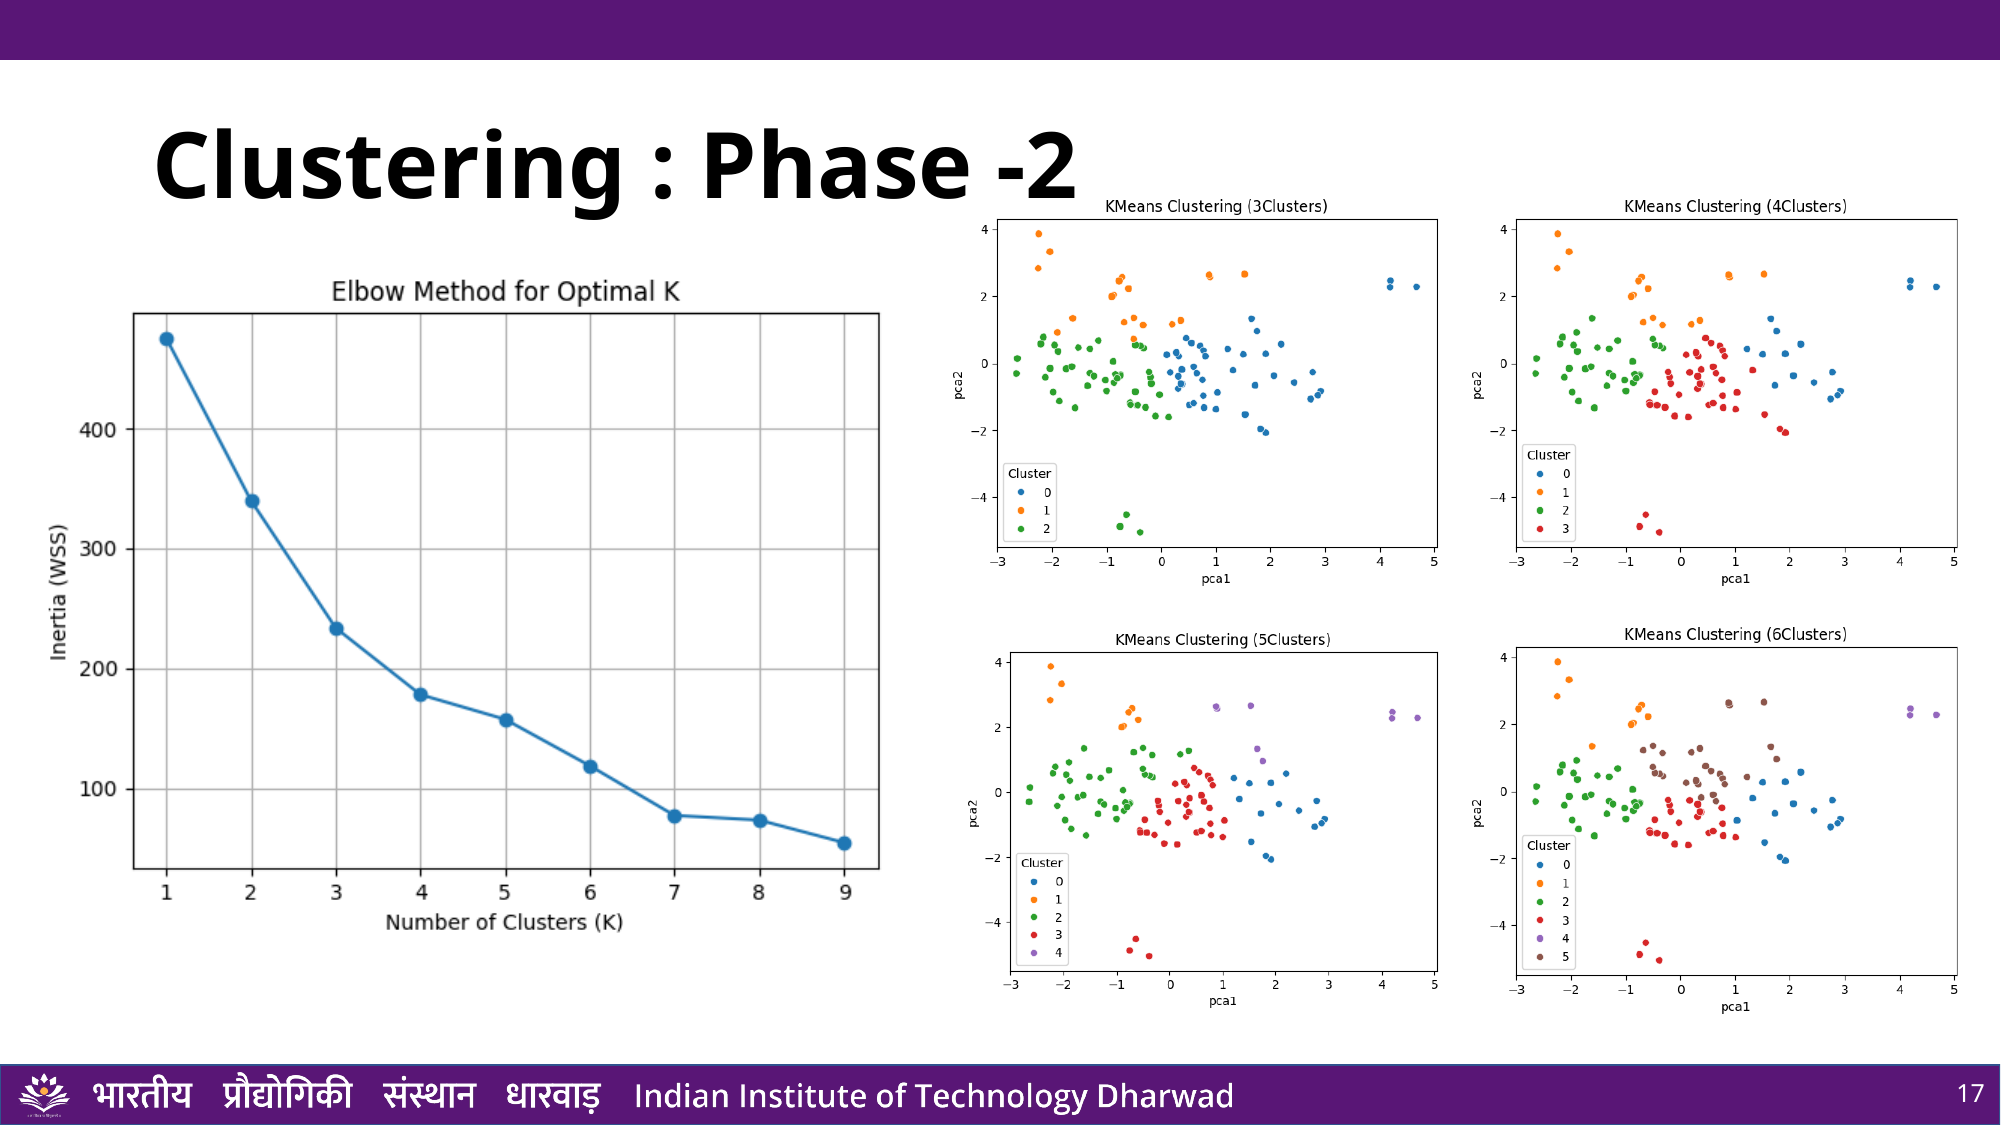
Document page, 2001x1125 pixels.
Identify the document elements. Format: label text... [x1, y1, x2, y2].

picture [958, 624, 1446, 1016]
title Clustering : Phase -2 [137, 59, 1863, 278]
picture [943, 190, 1447, 594]
picture [1462, 617, 1966, 1022]
picture [1462, 190, 1966, 594]
picture [18, 1072, 1232, 1118]
picture [34, 264, 892, 948]
